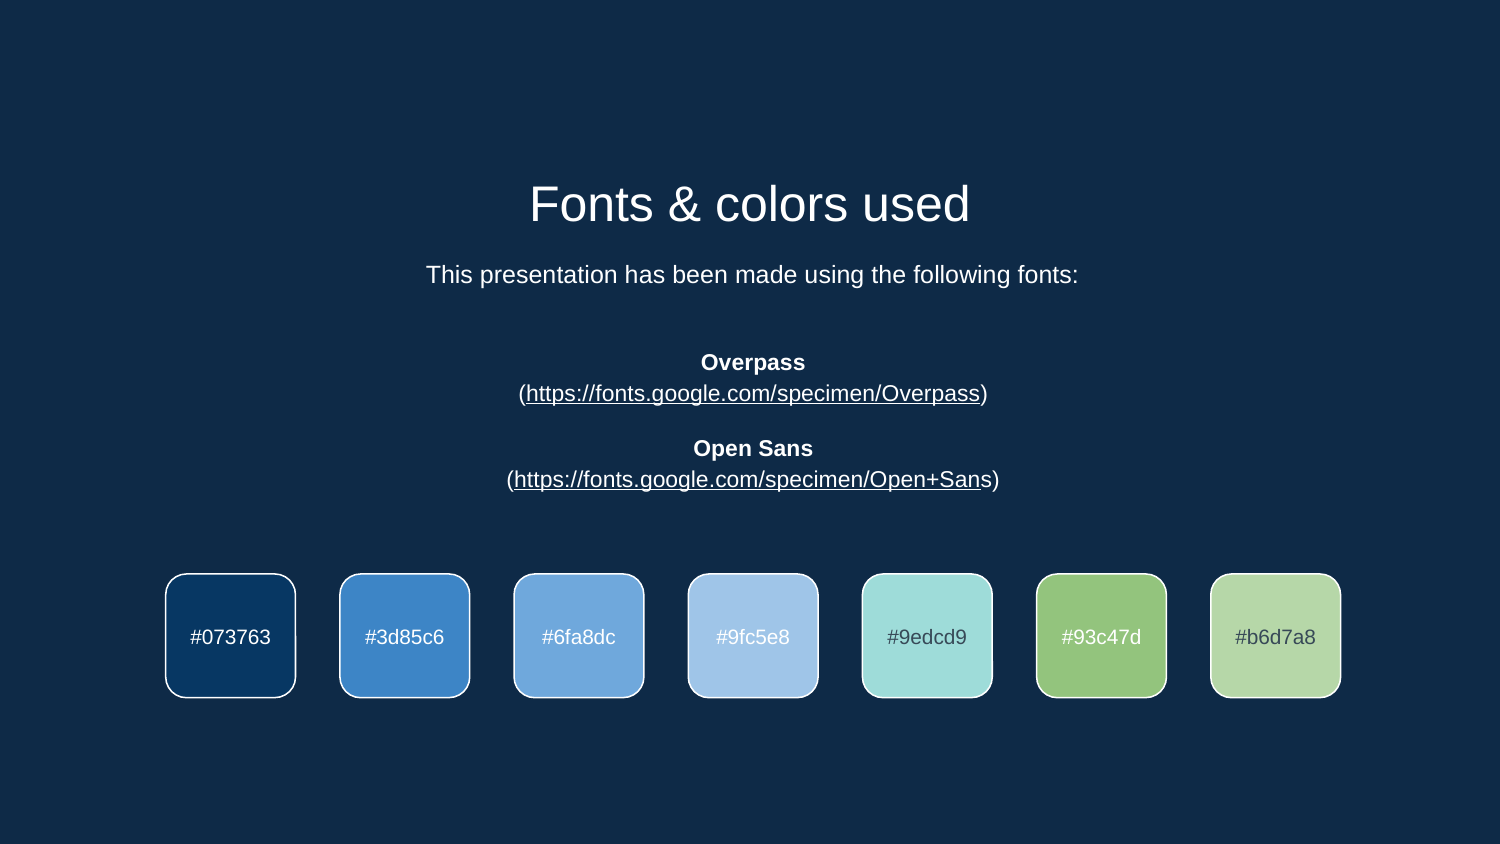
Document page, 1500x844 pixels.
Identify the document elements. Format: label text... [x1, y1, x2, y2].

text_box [165, 573, 1341, 698]
list Overpass (https://fonts.google.com/specimen/Overpass) Open Sans (https://fonts.google.com/specimen/Open+Sans) [175, 314, 1332, 521]
title Fonts & colors used [171, 156, 1328, 236]
list This presentation has been made using the following fonts: [175, 239, 1332, 312]
